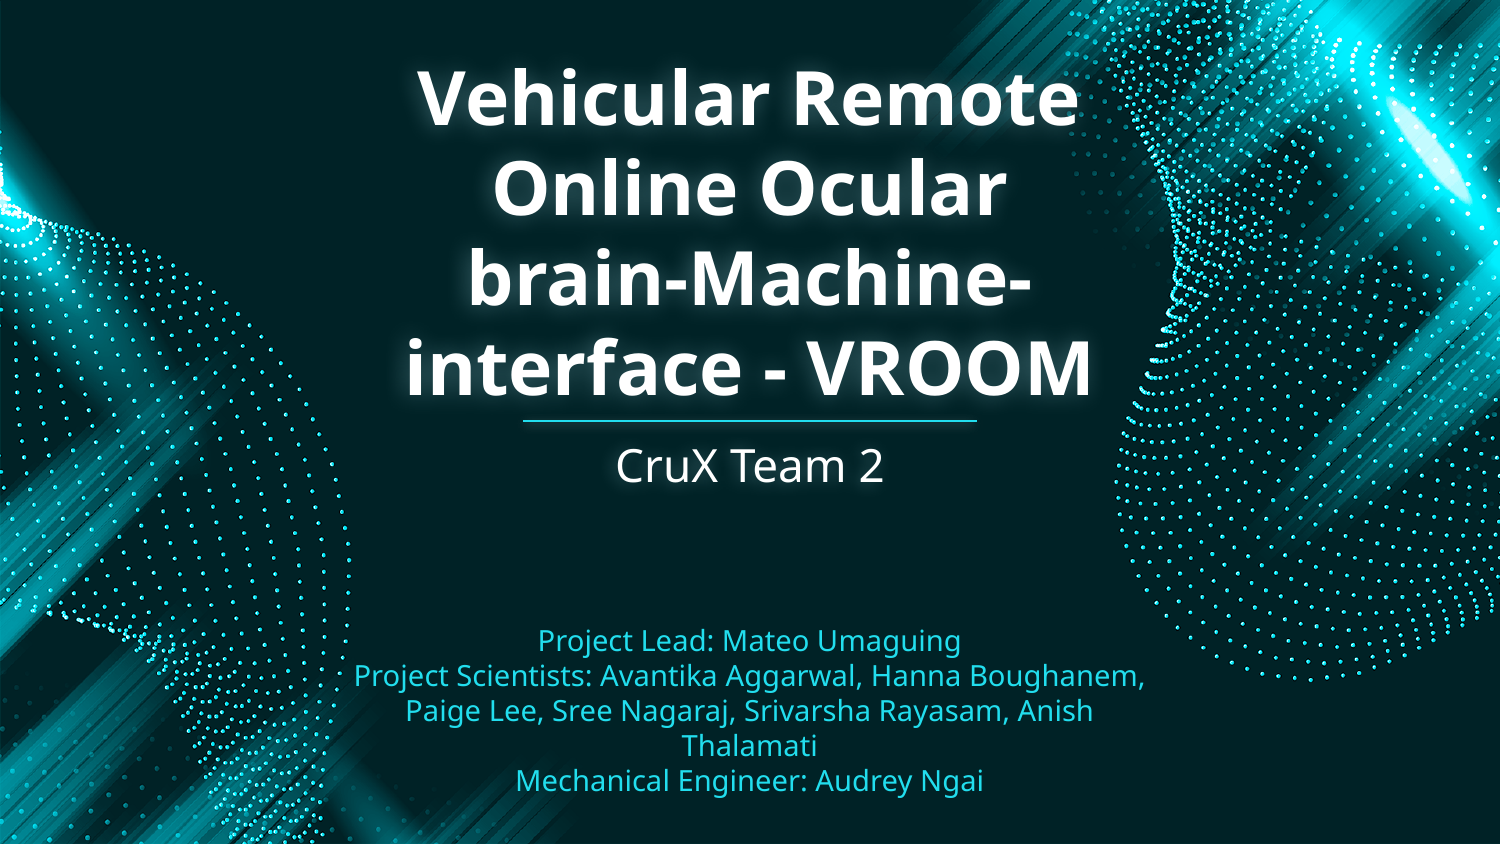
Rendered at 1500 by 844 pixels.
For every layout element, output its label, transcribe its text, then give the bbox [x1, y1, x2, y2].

subtitle Project Lead: Mateo Umaguing Project Scientists: Avantika Aggarwal, Hanna Boughanem, Paige Lee, Sree Nagaraj, Srivarsha Rayasam, Anish Thalamati Mechanical Engineer: Audrey Ngai [335, 607, 1165, 803]
title CruX Team 2 [482, 430, 1018, 507]
picture [0, 0, 1500, 844]
title Vehicular Remote Online Ocular brain-Machine-interface - VROOM [356, 319, 1144, 426]
